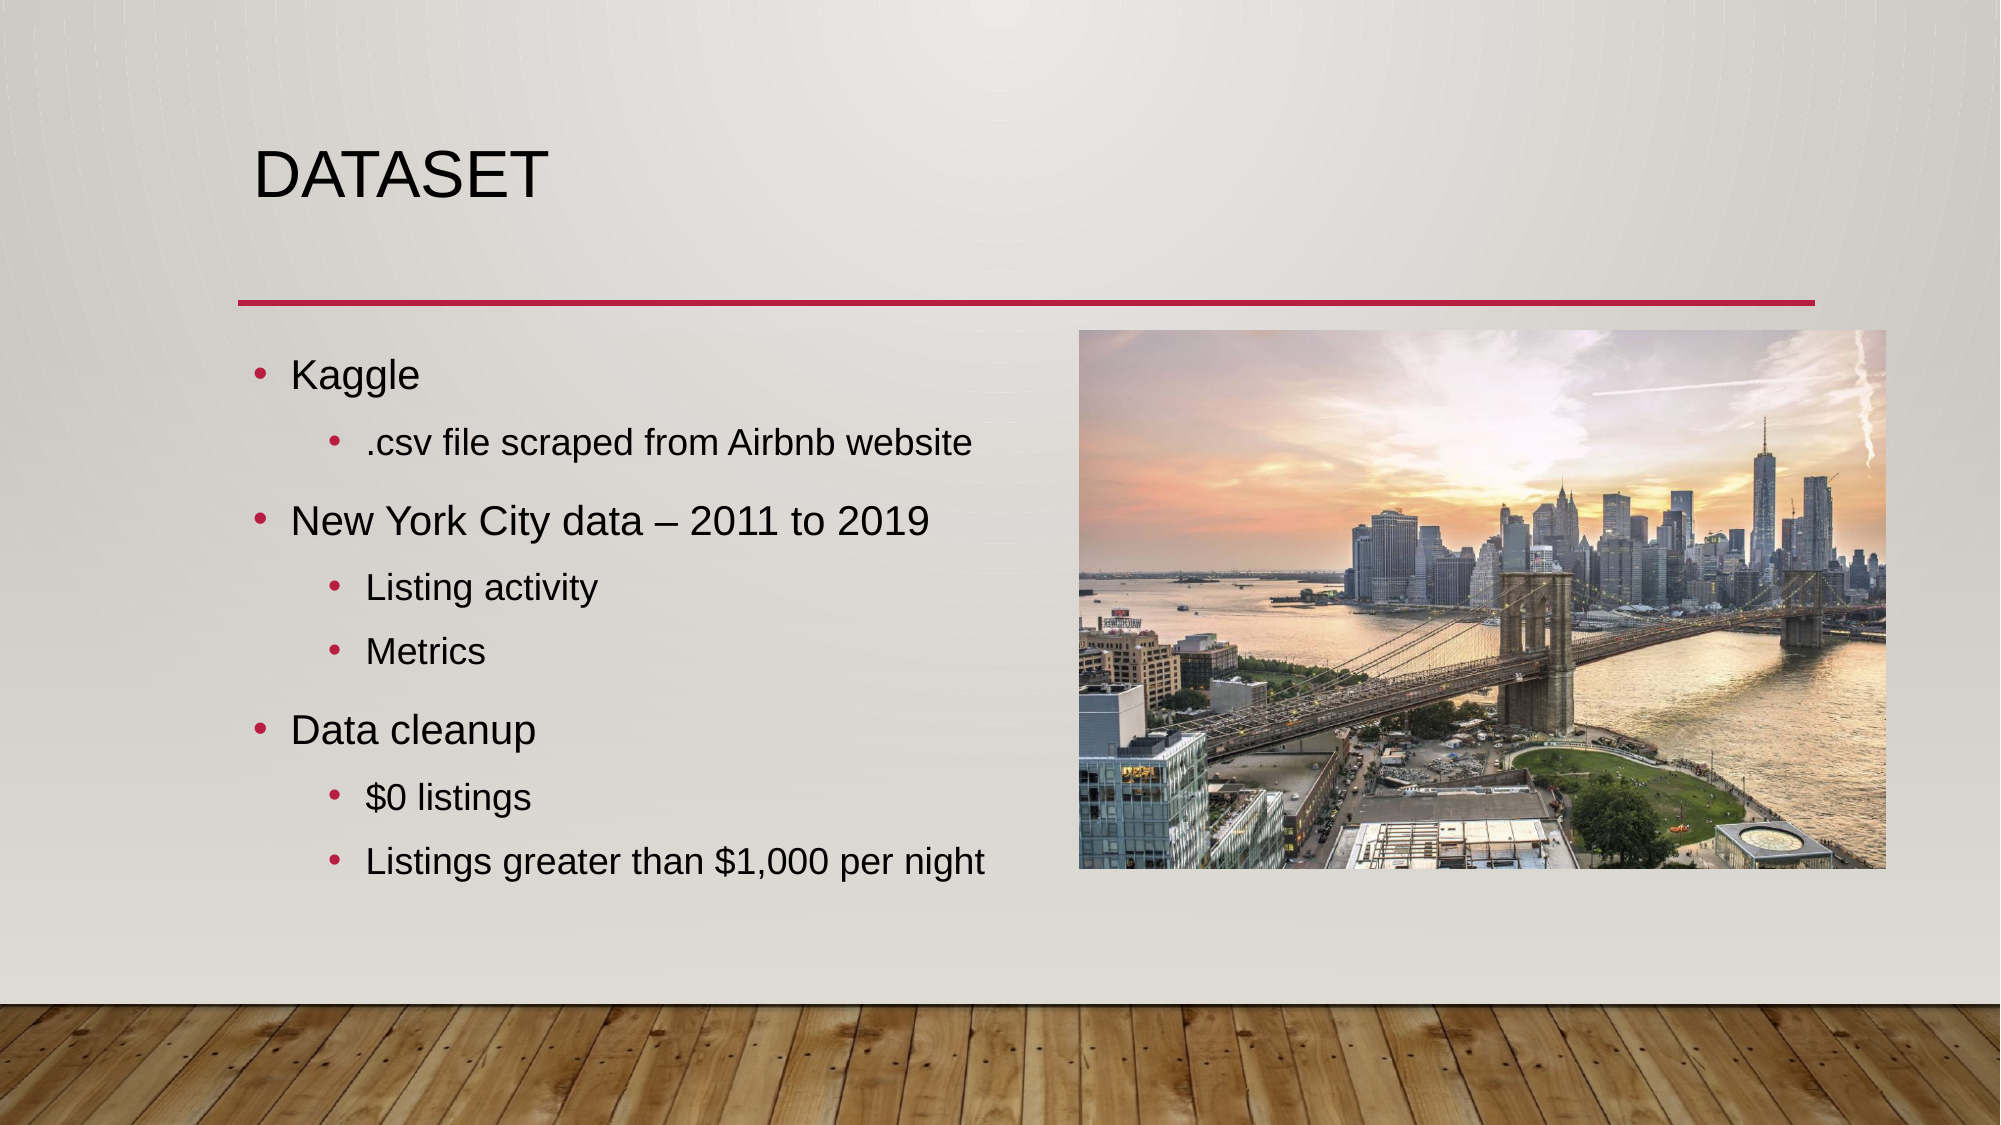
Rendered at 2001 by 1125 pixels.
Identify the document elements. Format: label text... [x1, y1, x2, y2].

title Dataset [238, 131, 1814, 305]
picture [0, 1004, 2000, 1125]
list Kaggle .csv file scraped from Airbnb website New York City data – 2011 to 2019 Listing activity Metrics Data cleanup $0 listings Listings greater than $1,000 per night [238, 330, 1814, 897]
picture [1079, 330, 1886, 869]
